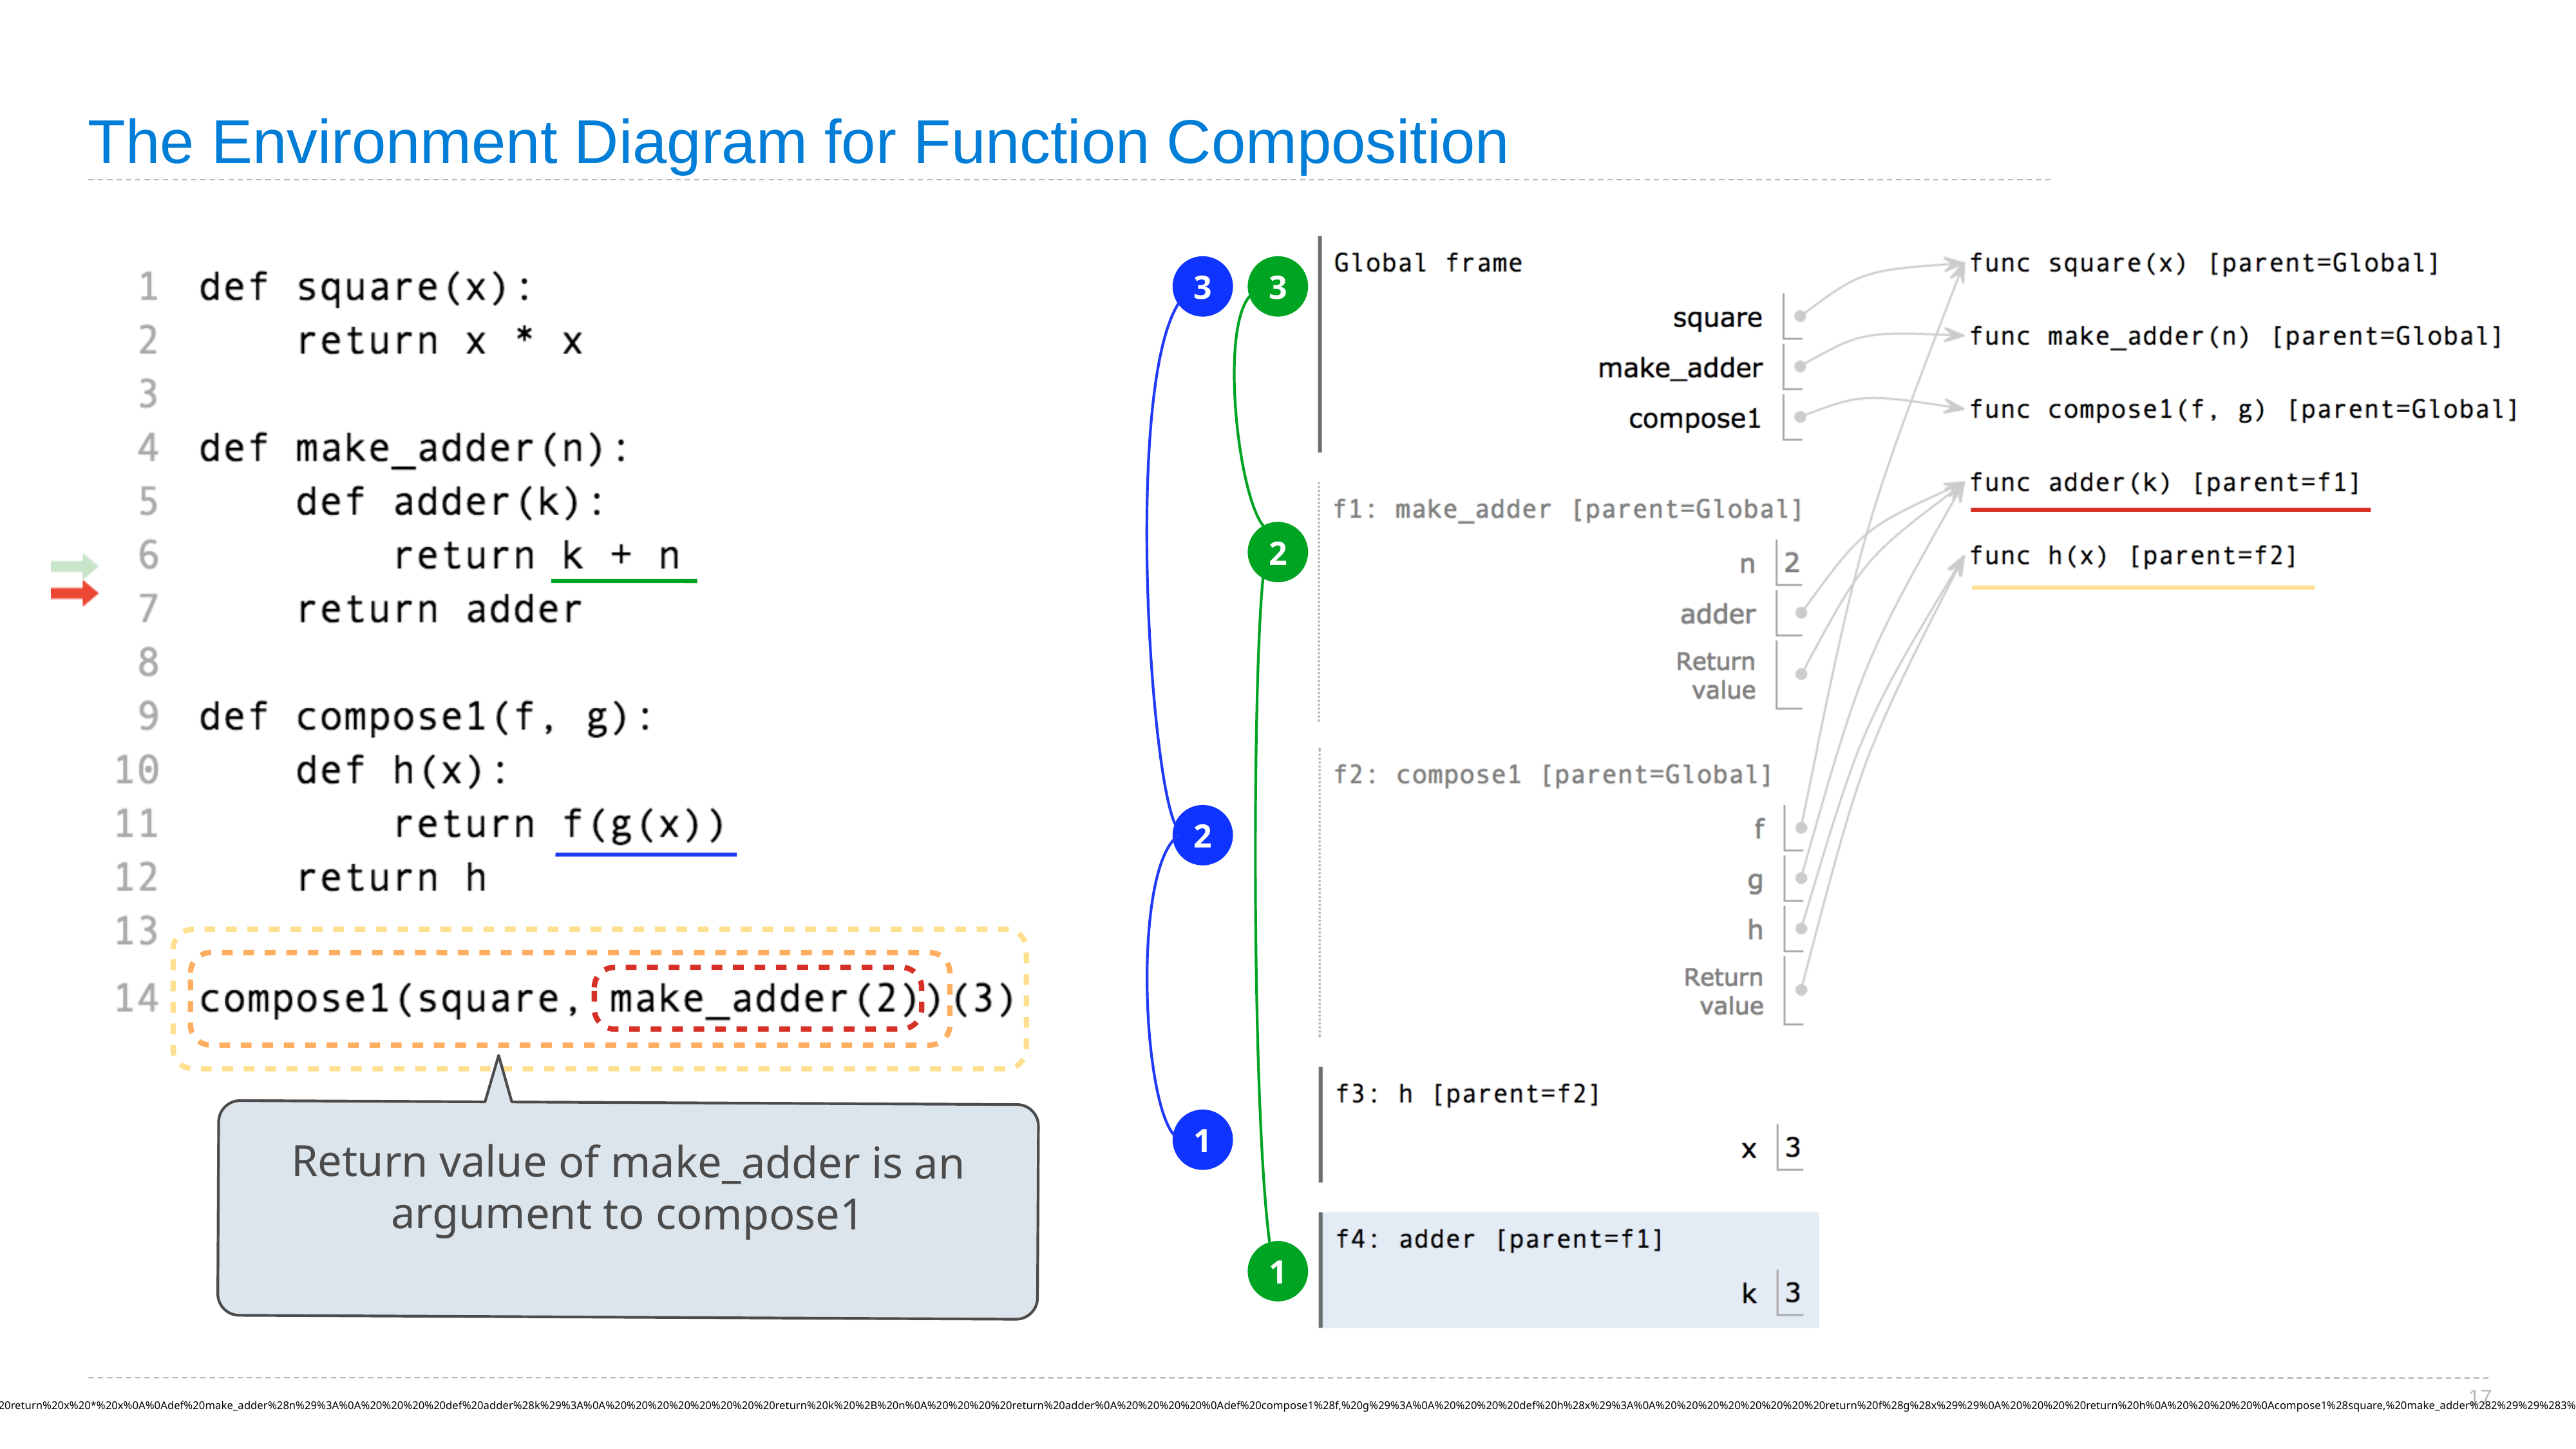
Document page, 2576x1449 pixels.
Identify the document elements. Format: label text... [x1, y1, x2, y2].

picture [50, 263, 1018, 1023]
text_box Return value of make_adder is an argument to compose1 [218, 1055, 1039, 1320]
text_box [1304, 231, 2531, 1337]
title The Environment Diagram for Function Composition [88, 0, 2050, 178]
text_box [173, 936, 1027, 1069]
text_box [1146, 256, 1233, 1170]
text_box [1234, 256, 1309, 1302]
slide_number 17 [2467, 1383, 2494, 1393]
text_box http://pythontutor.com/composingprograms.html#code=def%20square%28x%29%3A%0A%20%20%20%20return%20x%20*%20x%0A%0Adef%20make_adder%28n%29%3A%0A%20%20%20%20def%20adder%28k%29%3A%0A%20%20%20%20%20%20%20%20return%20k%20%2B%20n%0A%20%20%20%20return%20adder%0A%20%20%20%20%0Adef%20compose1%28f,%20g%29%3A%0A%20%20%20%20def%20h%28x%29%3A%0A%20%20%20%20%20%20%20%20return%20f%28g%28x%29%29%0A%20%20%20%20return%20h%0A%20%20%20%20%0Acompose1%28square,%20make_adder%282%29%29%283%29&cumulative=true&curInstr=0&mode=display&origin=composingprograms.js&py=3&rawInputLstJSON=%5B%5D [0, 1393, 2576, 1417]
